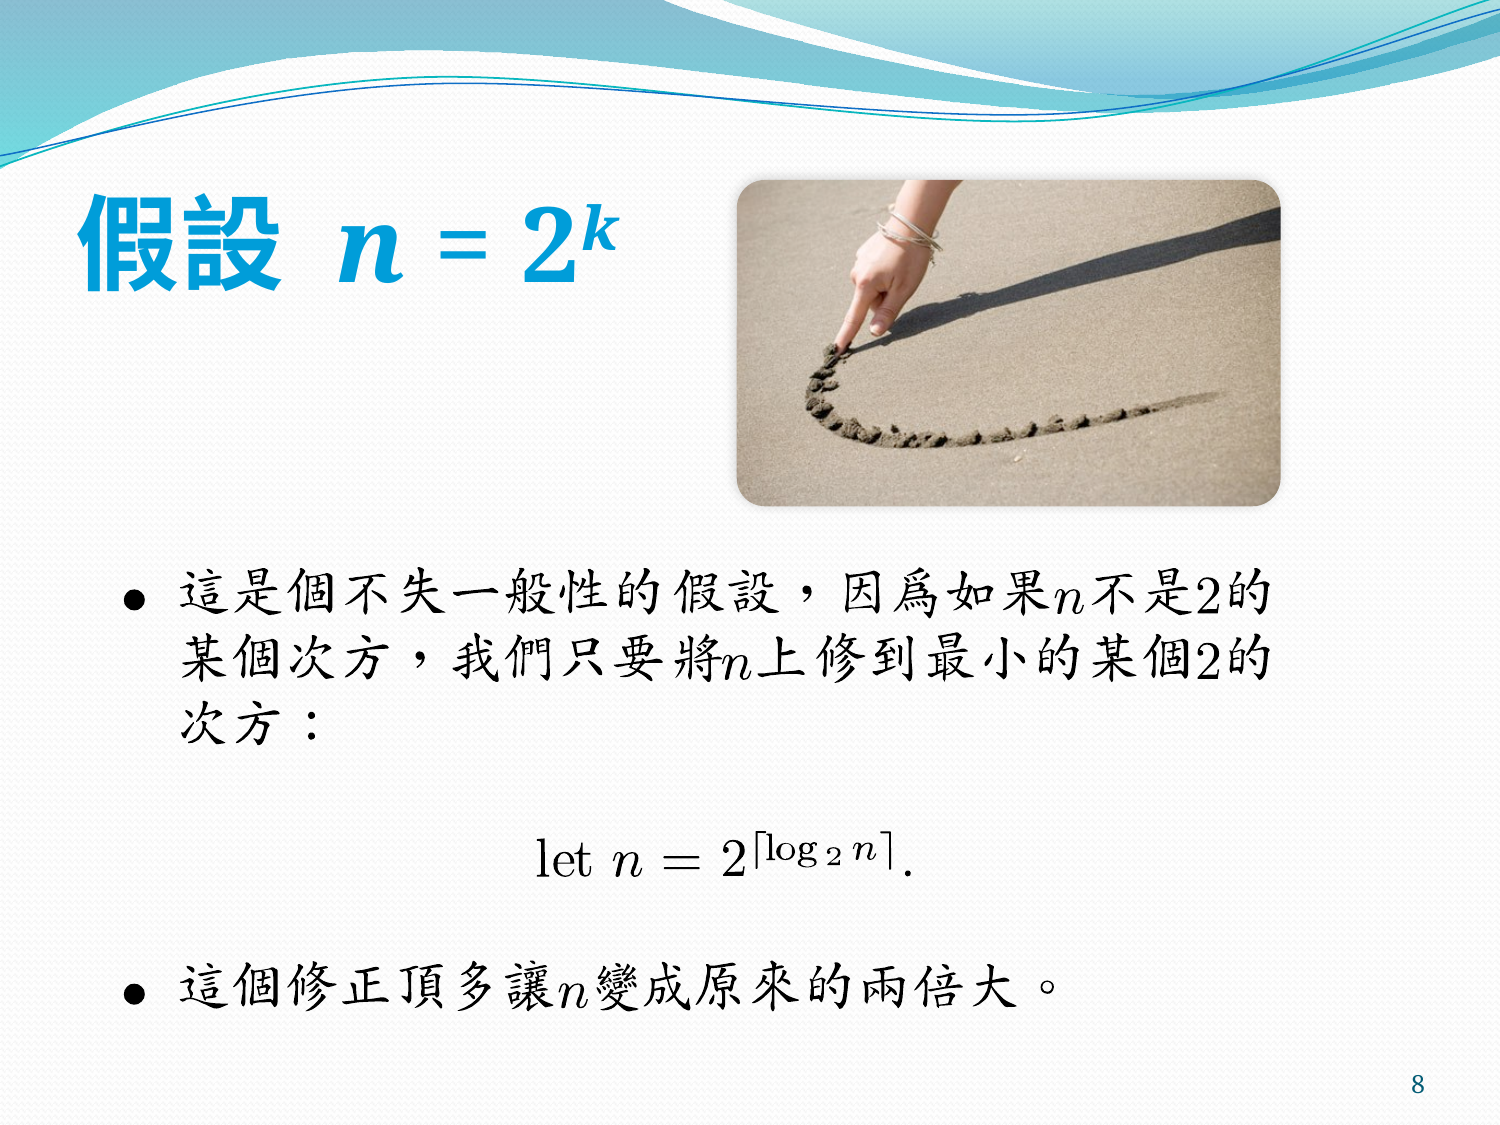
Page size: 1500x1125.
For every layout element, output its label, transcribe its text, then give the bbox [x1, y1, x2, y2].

title 練習三 [729, 181, 736, 303]
slide_number 8 [1299, 1042, 1425, 1103]
picture [736, 179, 1281, 507]
title 假設 n = 2k [75, 115, 1425, 303]
title 練習三 [1281, 182, 1287, 303]
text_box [123, 566, 1270, 1012]
